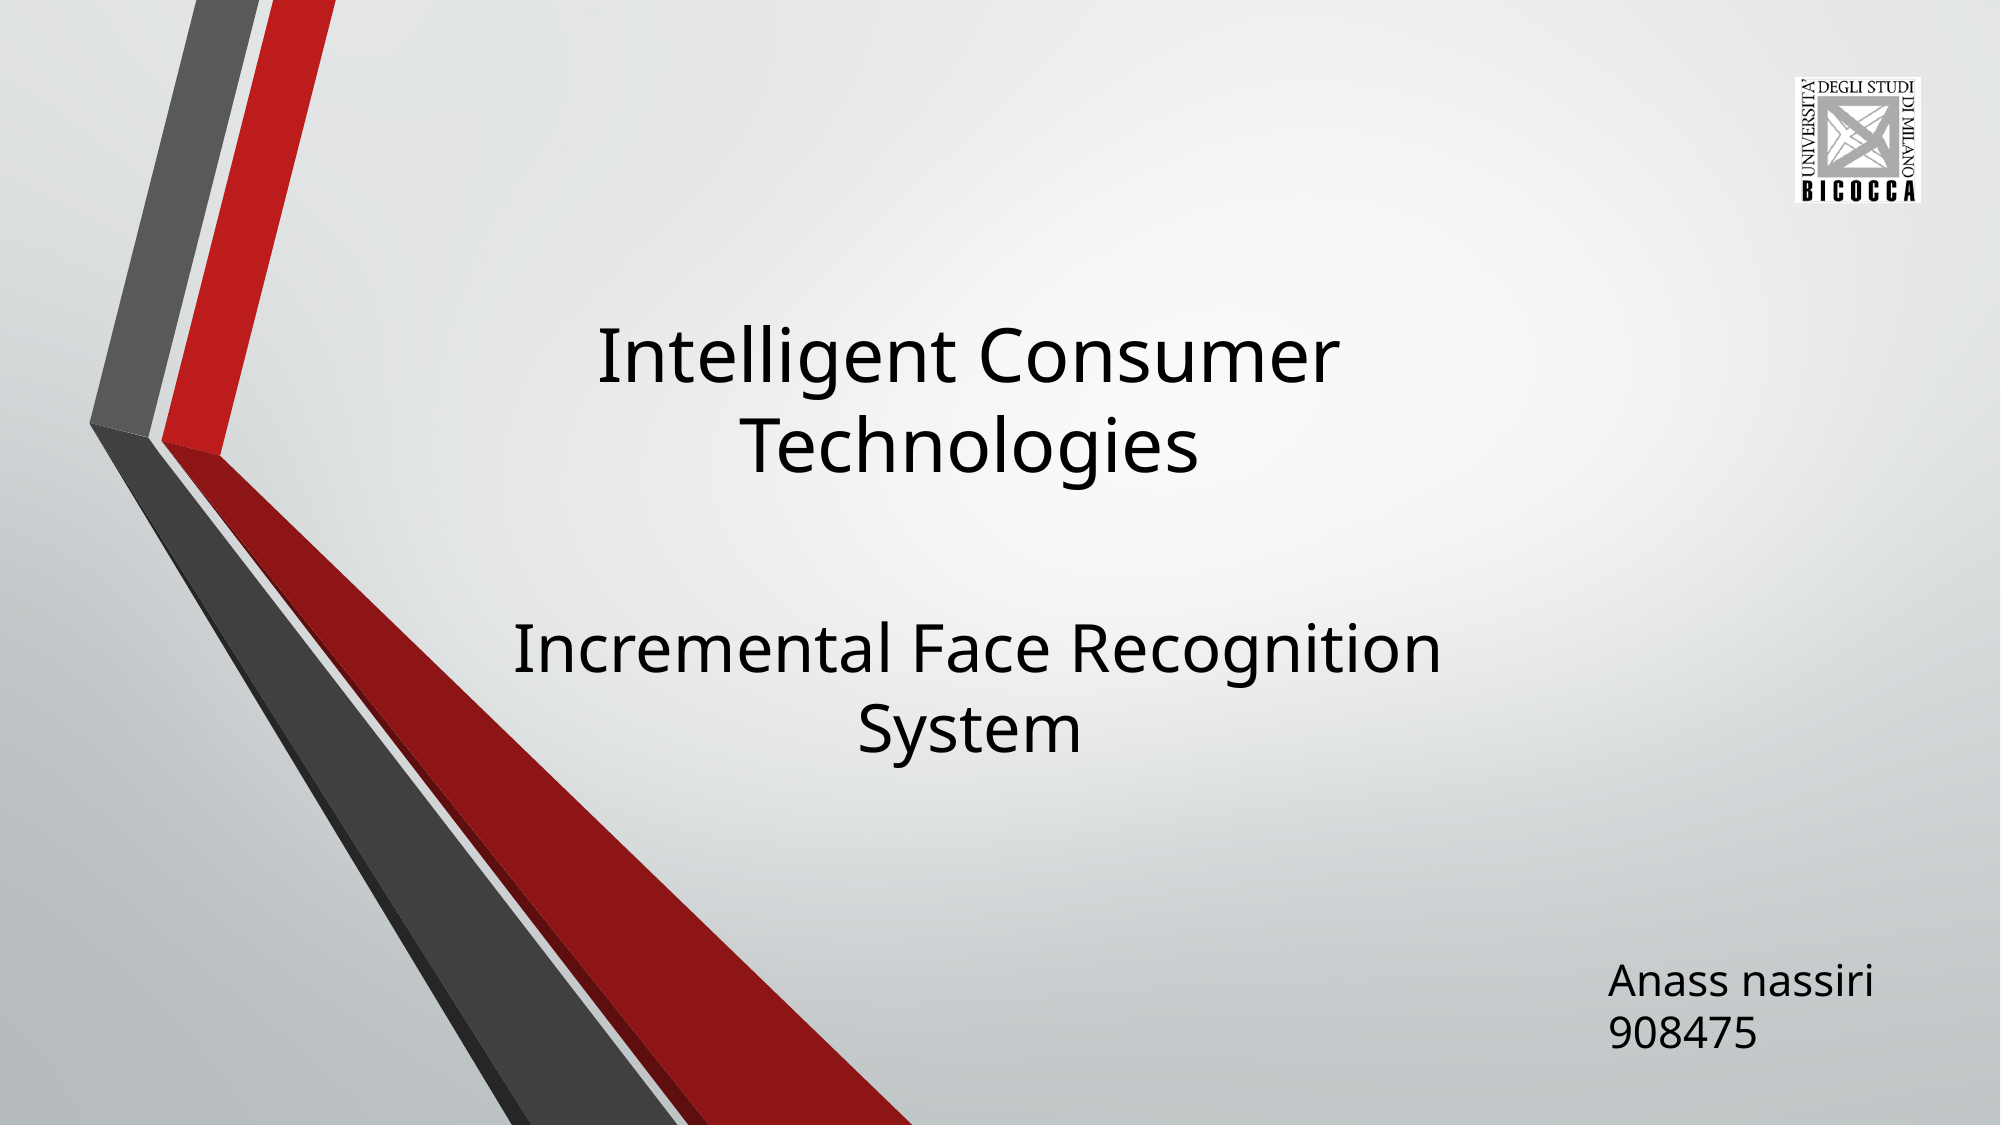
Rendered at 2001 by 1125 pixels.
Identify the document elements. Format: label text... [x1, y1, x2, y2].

text_box Incremental Face Recognition System [397, 598, 1561, 774]
text_box Intelligent Consumer Technologies [521, 299, 1419, 495]
picture [1795, 77, 1921, 203]
subtitle Anass nassiri 908475 [1593, 937, 1937, 1062]
